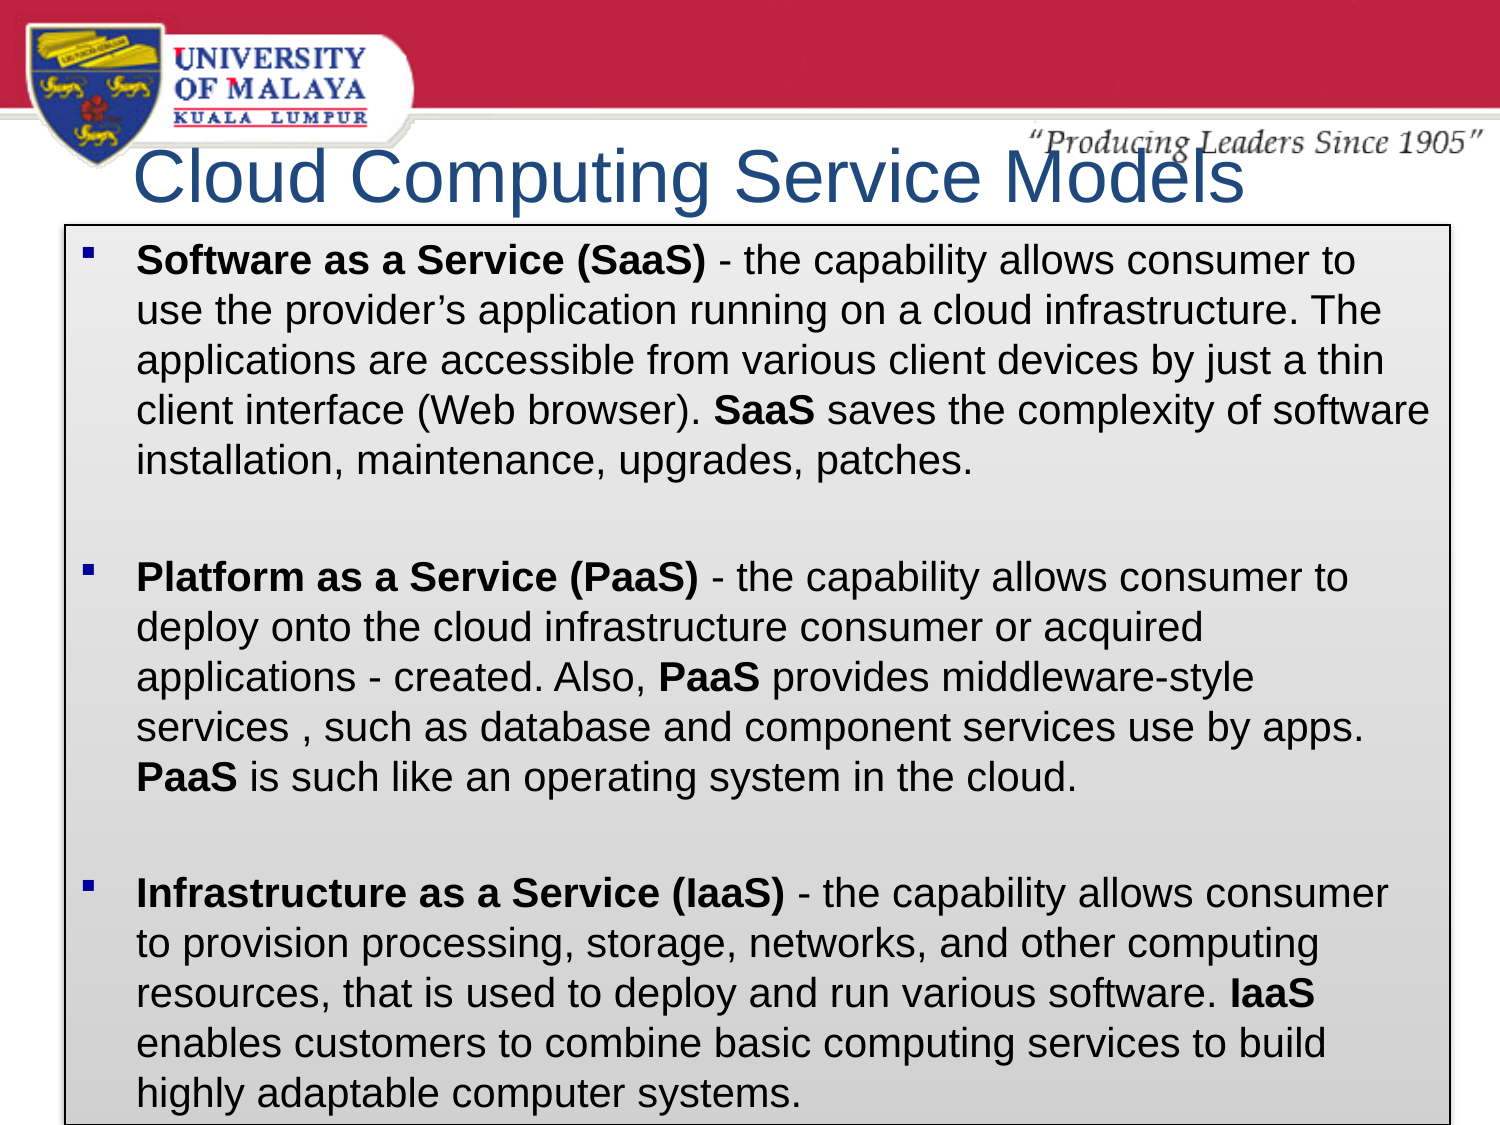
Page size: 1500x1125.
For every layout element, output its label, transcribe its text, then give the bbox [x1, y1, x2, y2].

title Cloud Computing Service Models [117, 128, 1500, 226]
picture [0, 0, 1500, 169]
list Software as a Service (SaaS) - the capability allows consumer to use the provider’s application running on a cloud infrastructure. The applications are accessible from various client devices by just a thin client interface (Web browser). SaaS saves the complexity of software installation, maintenance, upgrades, patches. Platform as a Service (PaaS) - the capability allows consumer to deploy onto the cloud infrastructure consumer or acquired applications - created. Also, PaaS provides middleware-style services , such as database and component services use by apps. PaaS is such like an operating system in the cloud. Infrastructure as a Service (IaaS) - the capability allows consumer to provision processing, storage, networks, and other computing resources, that is used to deploy and run various software. IaaS enables customers to combine basic computing services to build highly adaptable computer systems. [64, 224, 1451, 1125]
